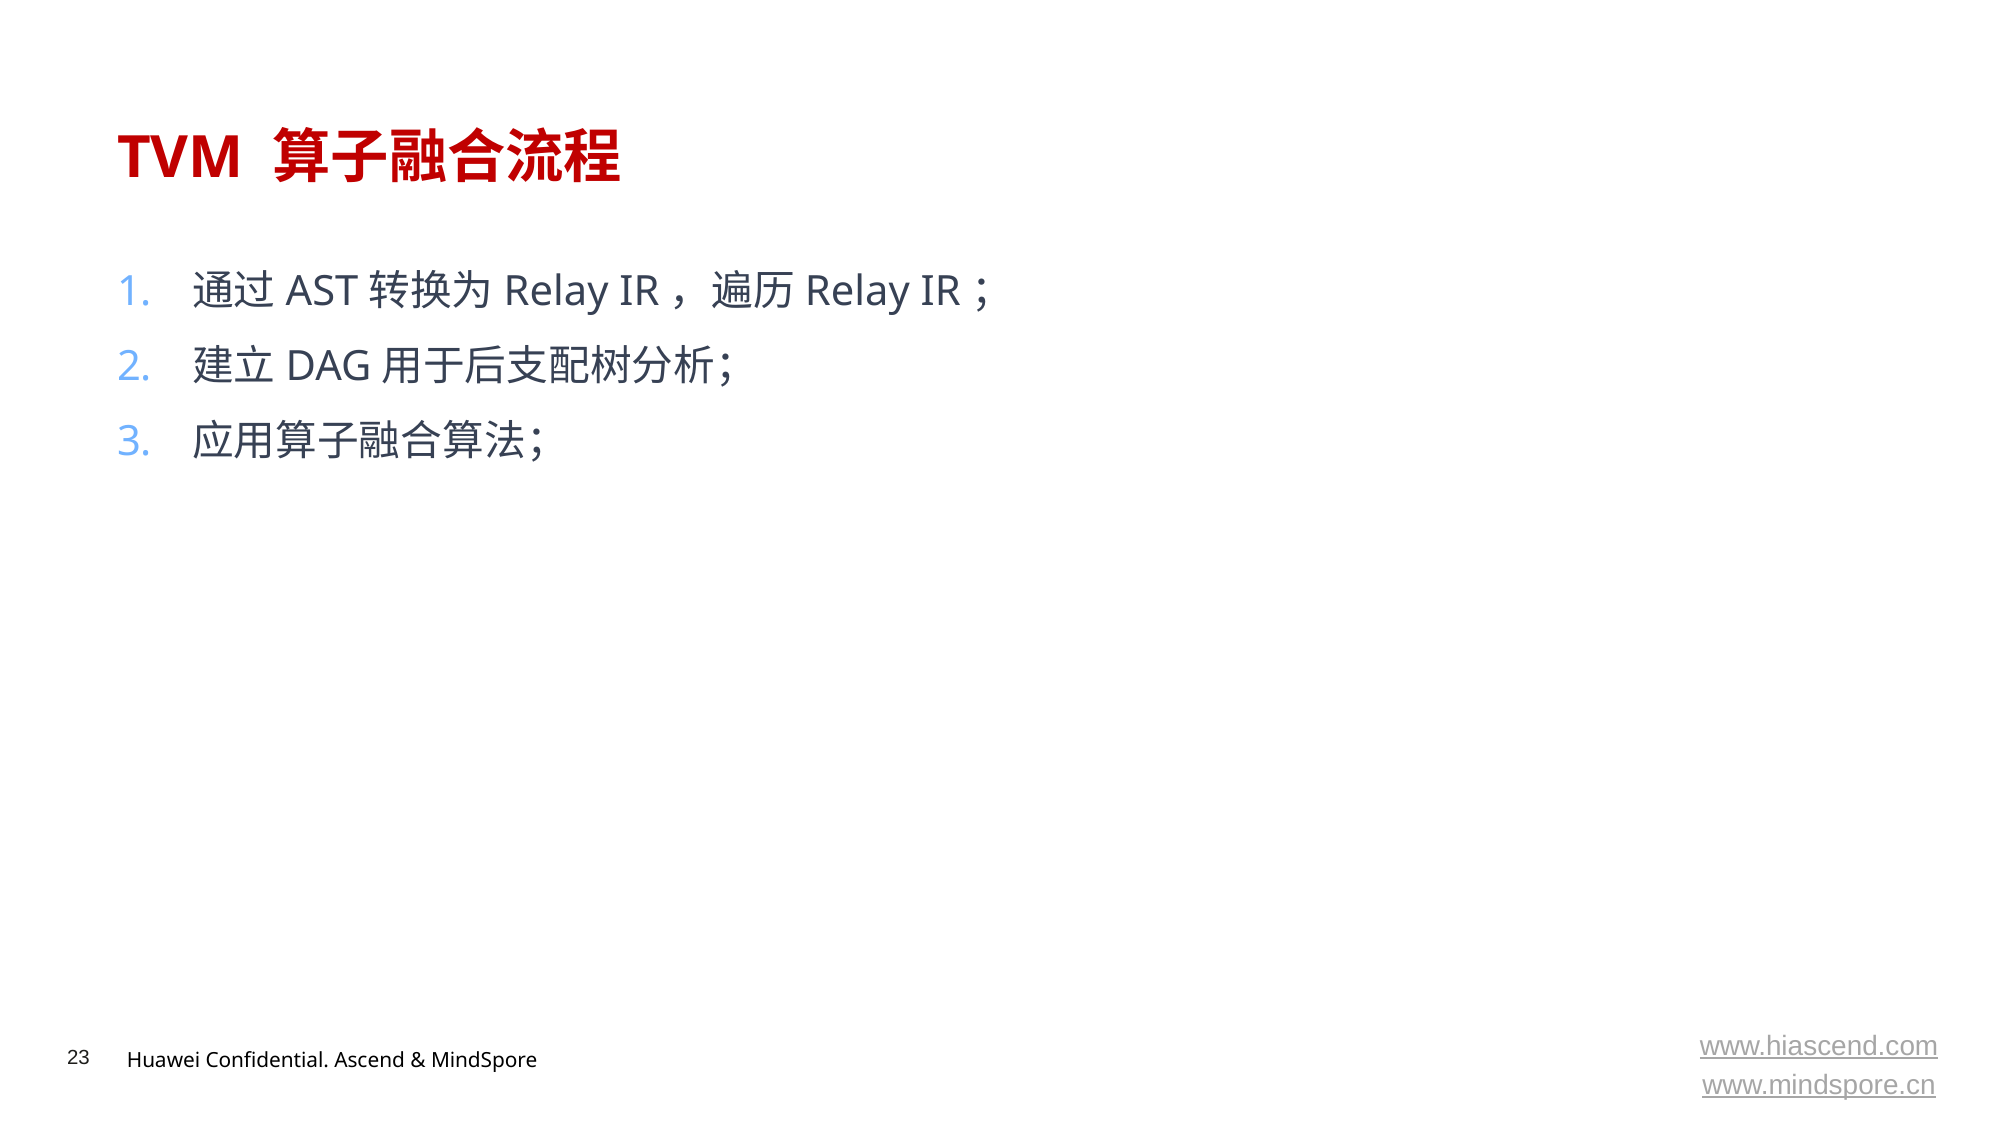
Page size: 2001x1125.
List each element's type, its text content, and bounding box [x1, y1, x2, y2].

list 通过AST转换为Relay IR，遍历Relay IR； 建立DAG用于后支配树分析； 应用算子融合算法； [102, 231, 1901, 988]
title TVM 算子融合流程 [102, 111, 1901, 209]
